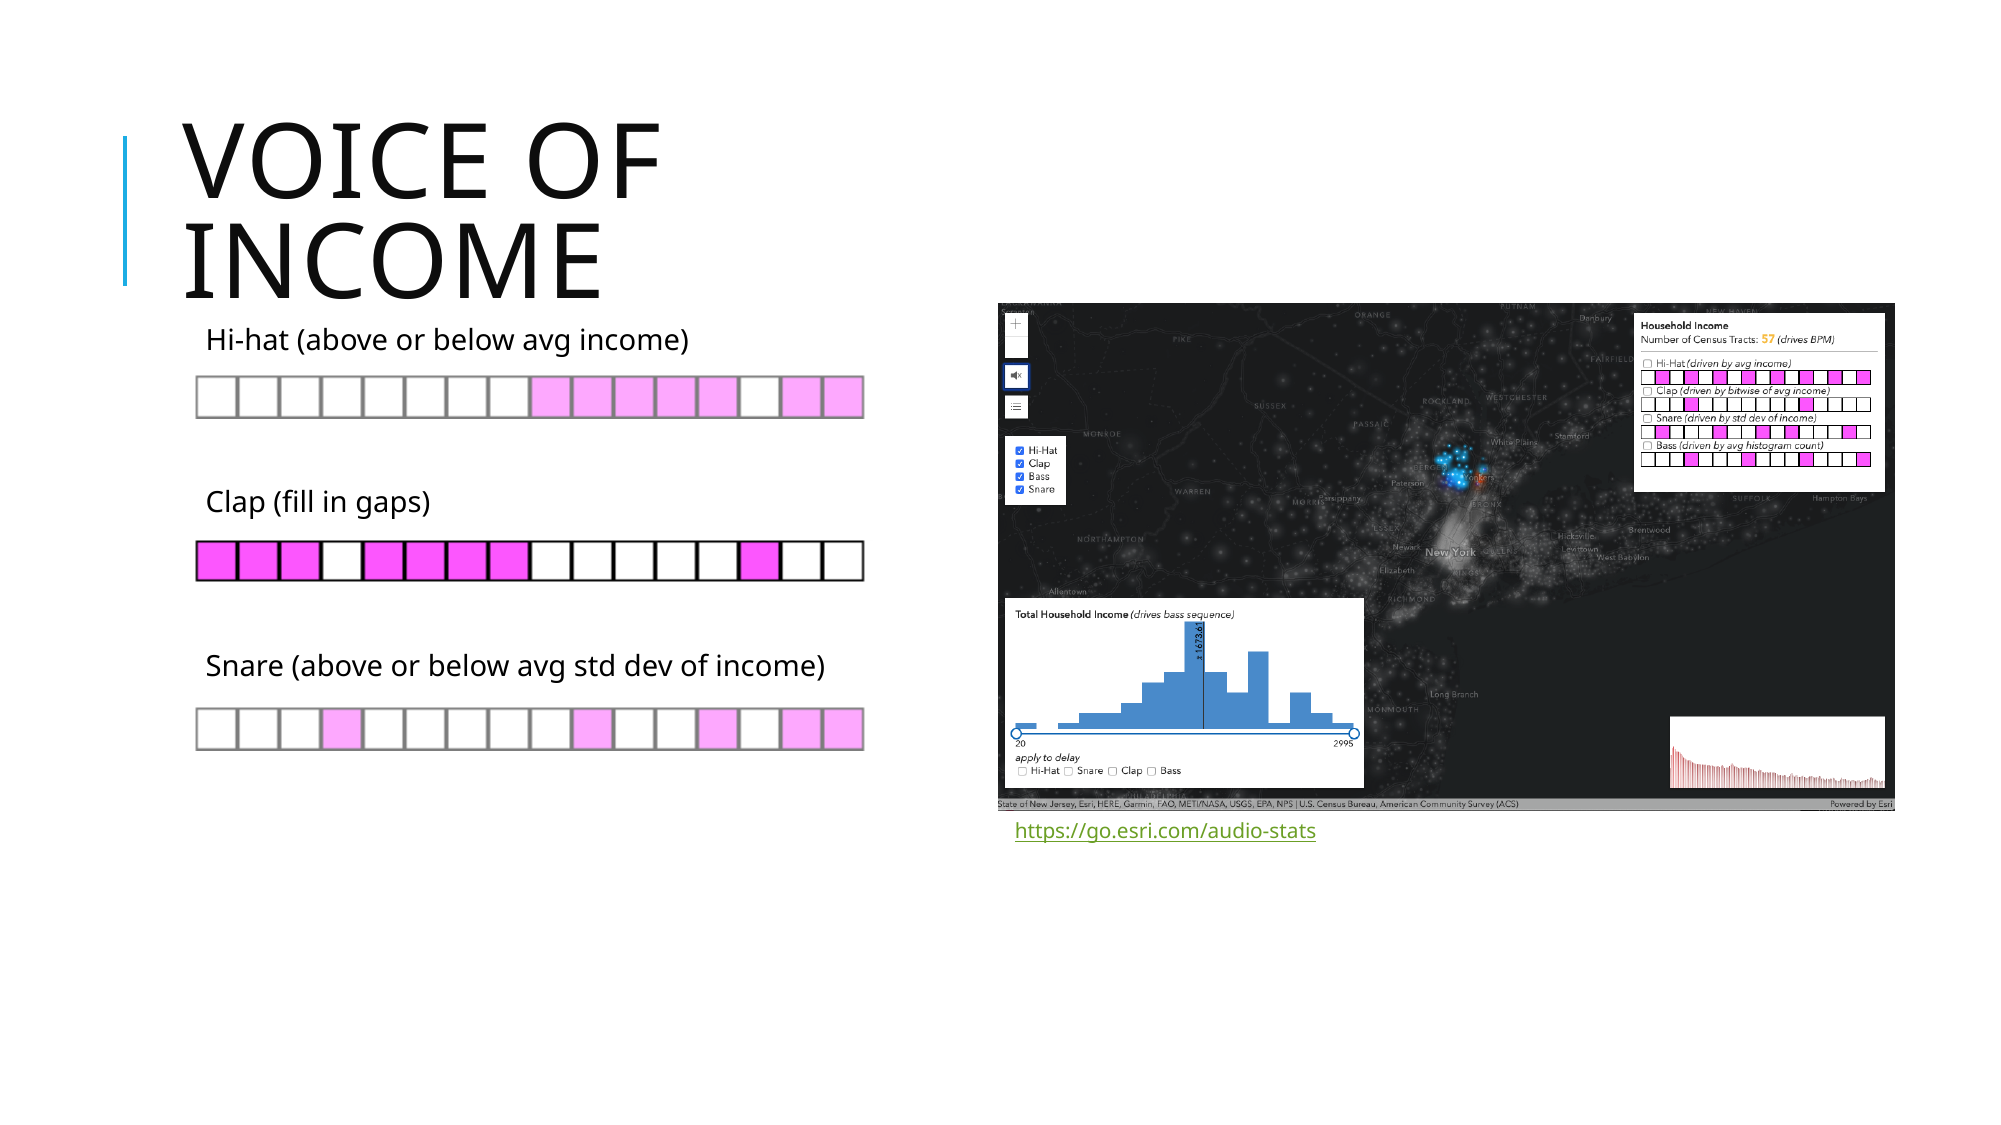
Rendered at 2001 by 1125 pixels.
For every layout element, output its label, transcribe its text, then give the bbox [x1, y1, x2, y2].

title Voice of income [168, 96, 895, 342]
text_box https://go.esri.com/audio-stats [999, 818, 1895, 854]
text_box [190, 639, 873, 752]
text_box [190, 313, 873, 419]
picture [997, 303, 1896, 812]
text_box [190, 476, 873, 585]
